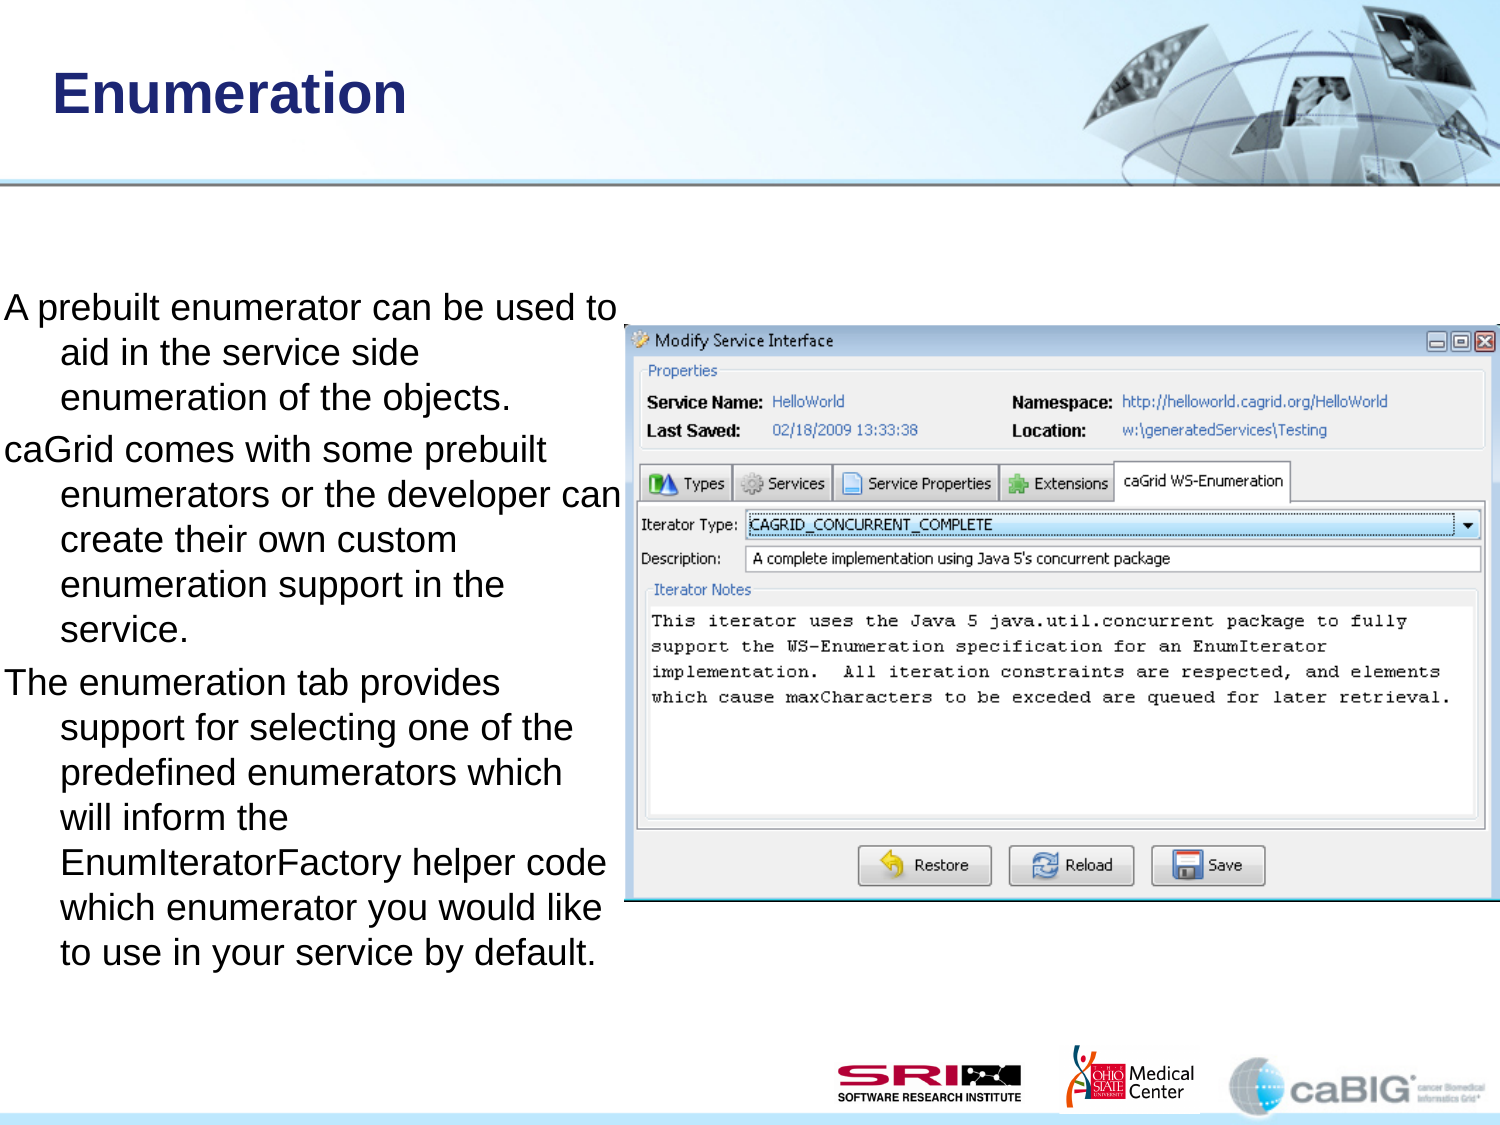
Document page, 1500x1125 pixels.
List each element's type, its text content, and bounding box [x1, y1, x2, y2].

list A prebuilt enumerator can be used to aid in the service side enumeration of the objects. caGrid comes with some prebuilt enumerators or the developer can create their own custom enumeration support in the service. The enumeration tab provides support for selecting one of the predefined enumerators which will inform the EnumIteratorFactory helper code which enumerator you would like to use in your service by default. [0, 274, 640, 1063]
picture [0, 0, 1500, 1125]
title Enumeration [37, 24, 1176, 156]
